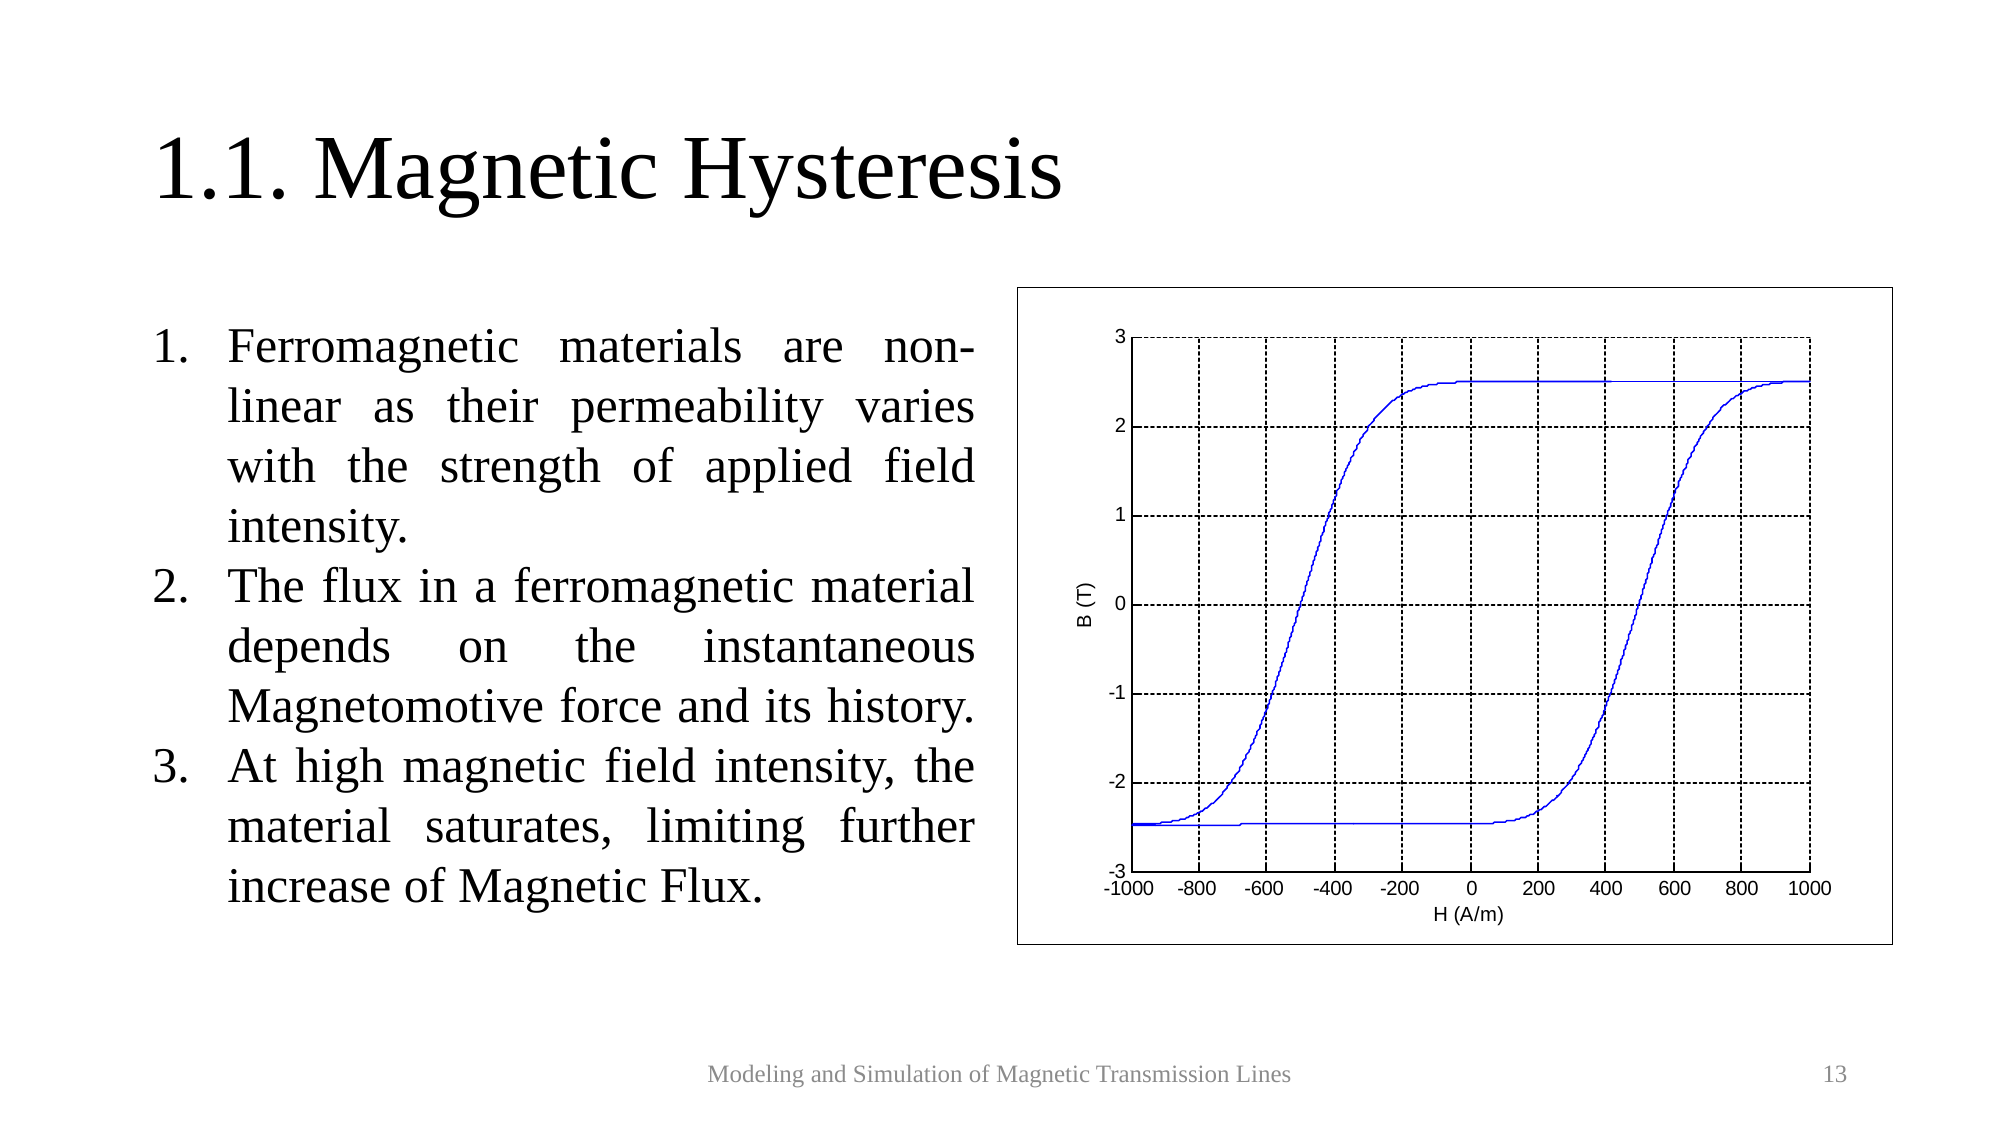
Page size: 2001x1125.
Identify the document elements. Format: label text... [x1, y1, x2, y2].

text_box Ferromagnetic materials are non-linear as their permeability varies with the strength of applied field intensity. The flux in a ferromagnetic material depends on the instantaneous Magnetomotive force and its history. At high magnetic field intensity, the material saturates, limiting further increase of Magnetic Flux. [137, 305, 991, 921]
footer Modeling and Simulation of Magnetic Transmission Lines [662, 1042, 1338, 1103]
slide_number 13 [1412, 1042, 1863, 1103]
title 1.1. Magnetic Hysteresis [137, 59, 1863, 278]
picture [1017, 287, 1893, 945]
